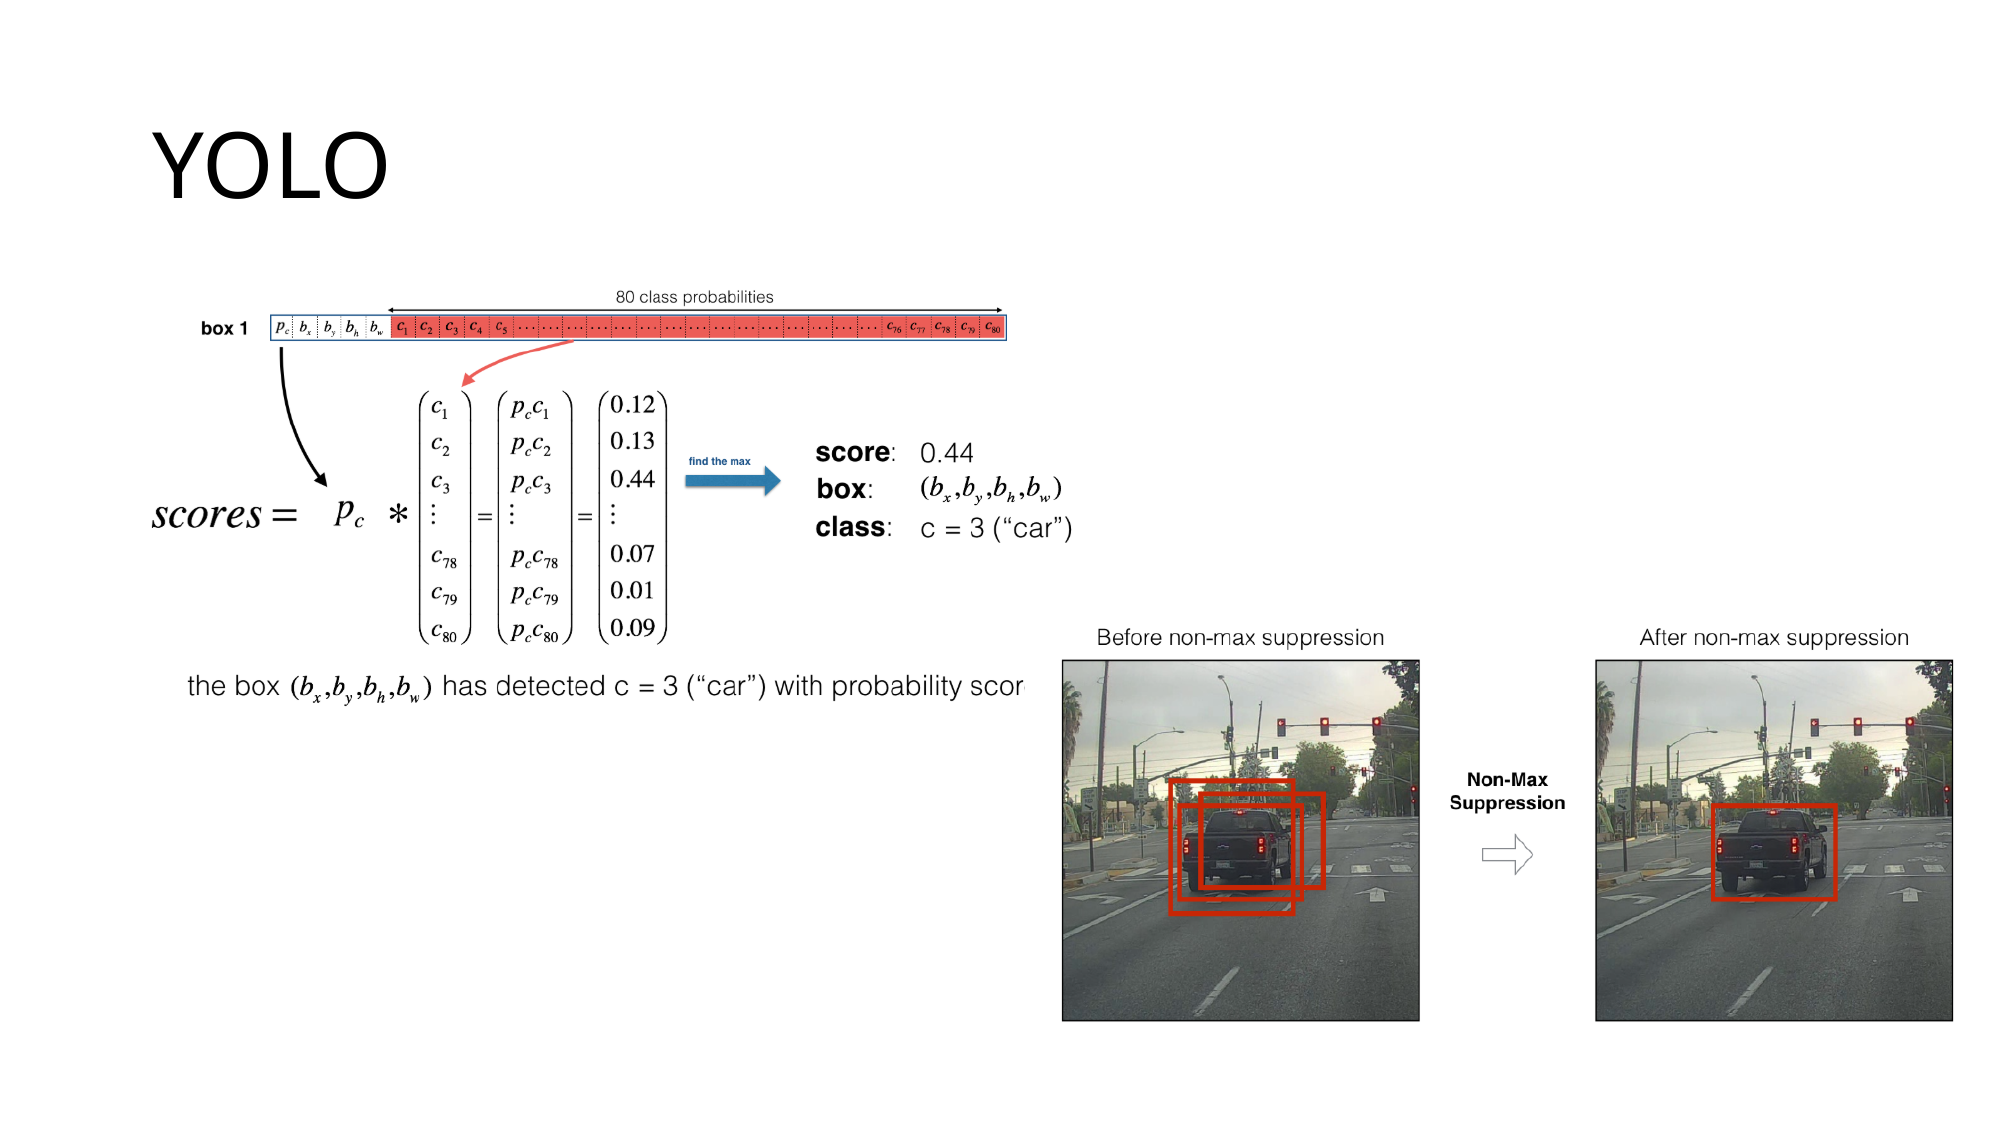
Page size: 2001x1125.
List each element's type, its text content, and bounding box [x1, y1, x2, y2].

picture [1024, 592, 2000, 1058]
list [102, 277, 1130, 723]
title YOLO [137, 59, 1863, 278]
